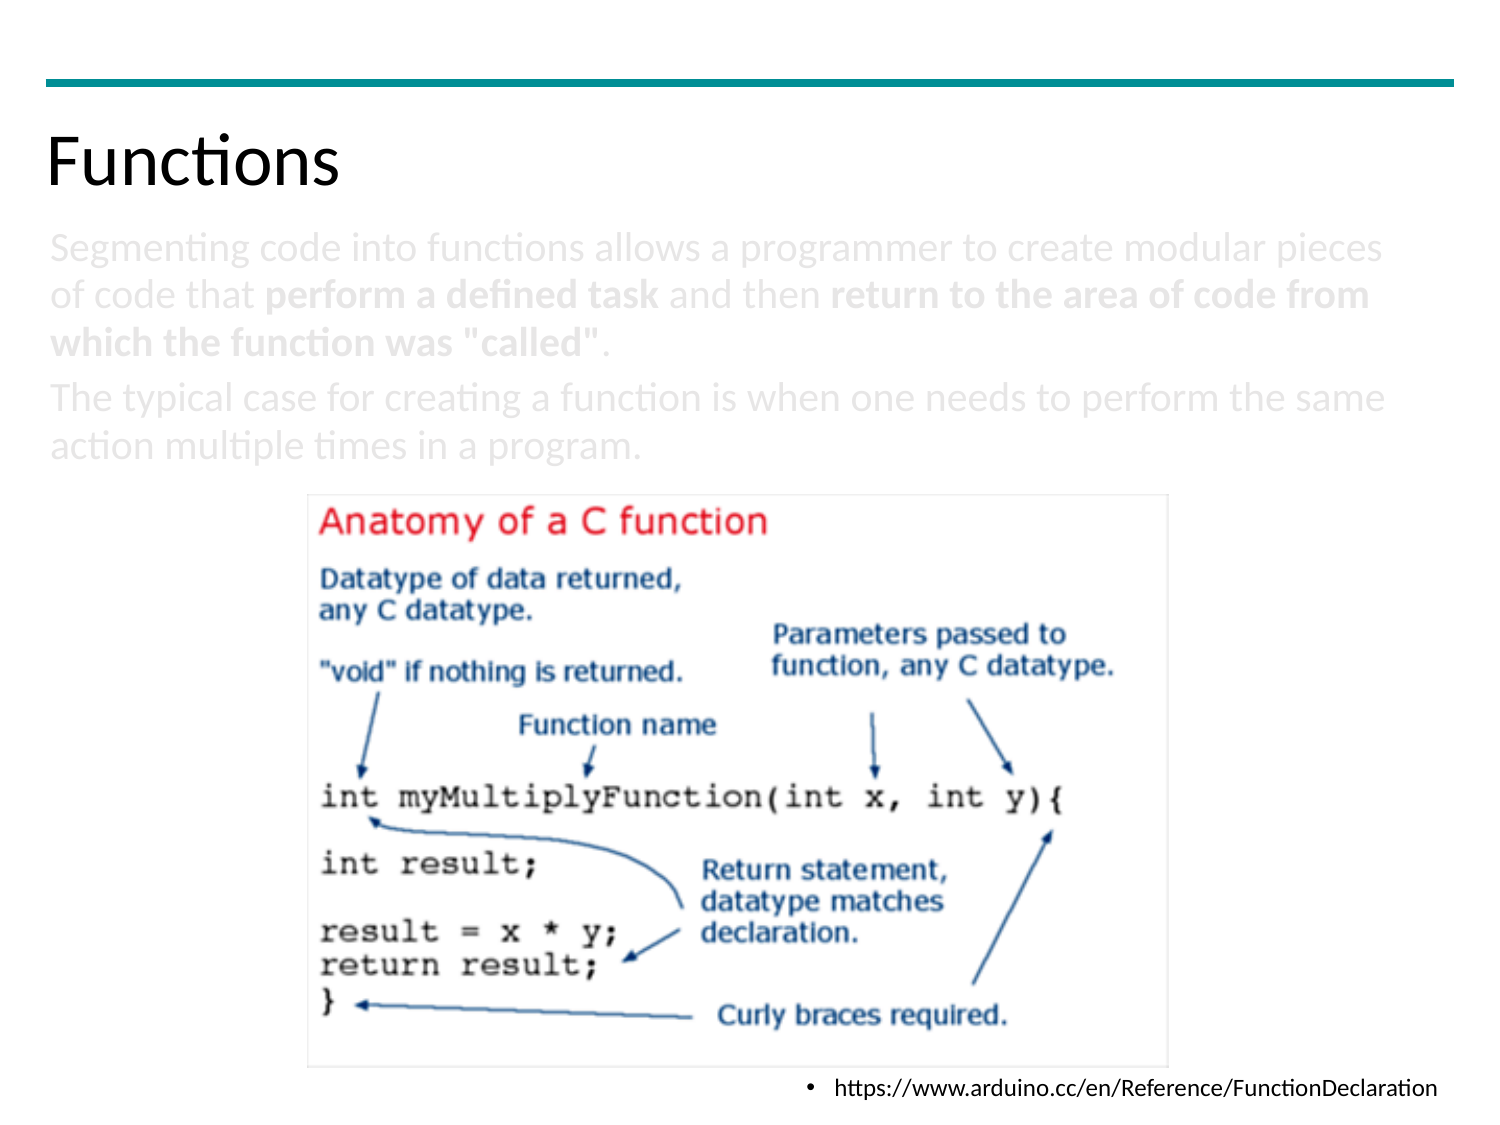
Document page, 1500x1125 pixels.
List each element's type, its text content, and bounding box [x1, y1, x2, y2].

title Functions [34, 120, 1442, 203]
list Segmenting code into functions allows a programmer to create modular pieces of code that perform a defined task and then return to the area of code from which the function was "called". The typical case for creating a function is when one needs to perform the same action multiple times in a program. [34, 223, 1442, 473]
list https://www.arduino.cc/en/Reference/FunctionDeclaration [791, 1067, 1492, 1125]
picture [307, 494, 1169, 1068]
